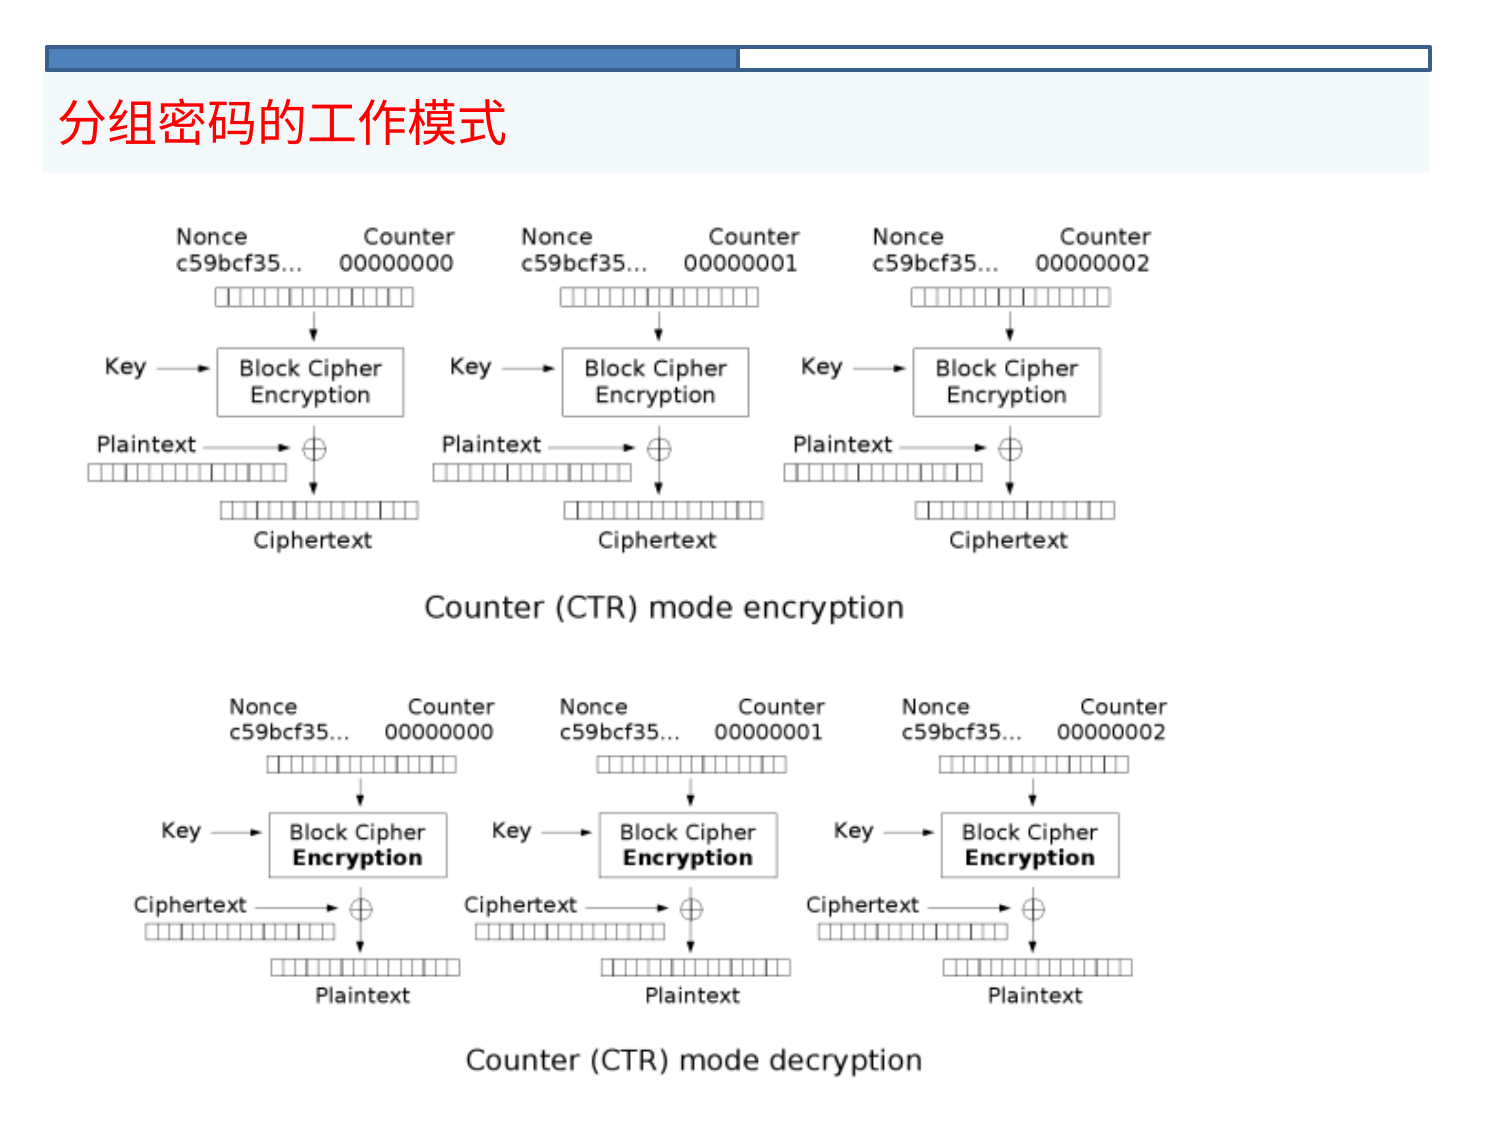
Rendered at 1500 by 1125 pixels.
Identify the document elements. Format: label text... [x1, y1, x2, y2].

title 分组密码的工作模式 [42, 70, 1430, 173]
text_box [45, 45, 736, 72]
text_box [736, 45, 1432, 72]
picture [48, 195, 1188, 655]
picture [111, 668, 1208, 1095]
